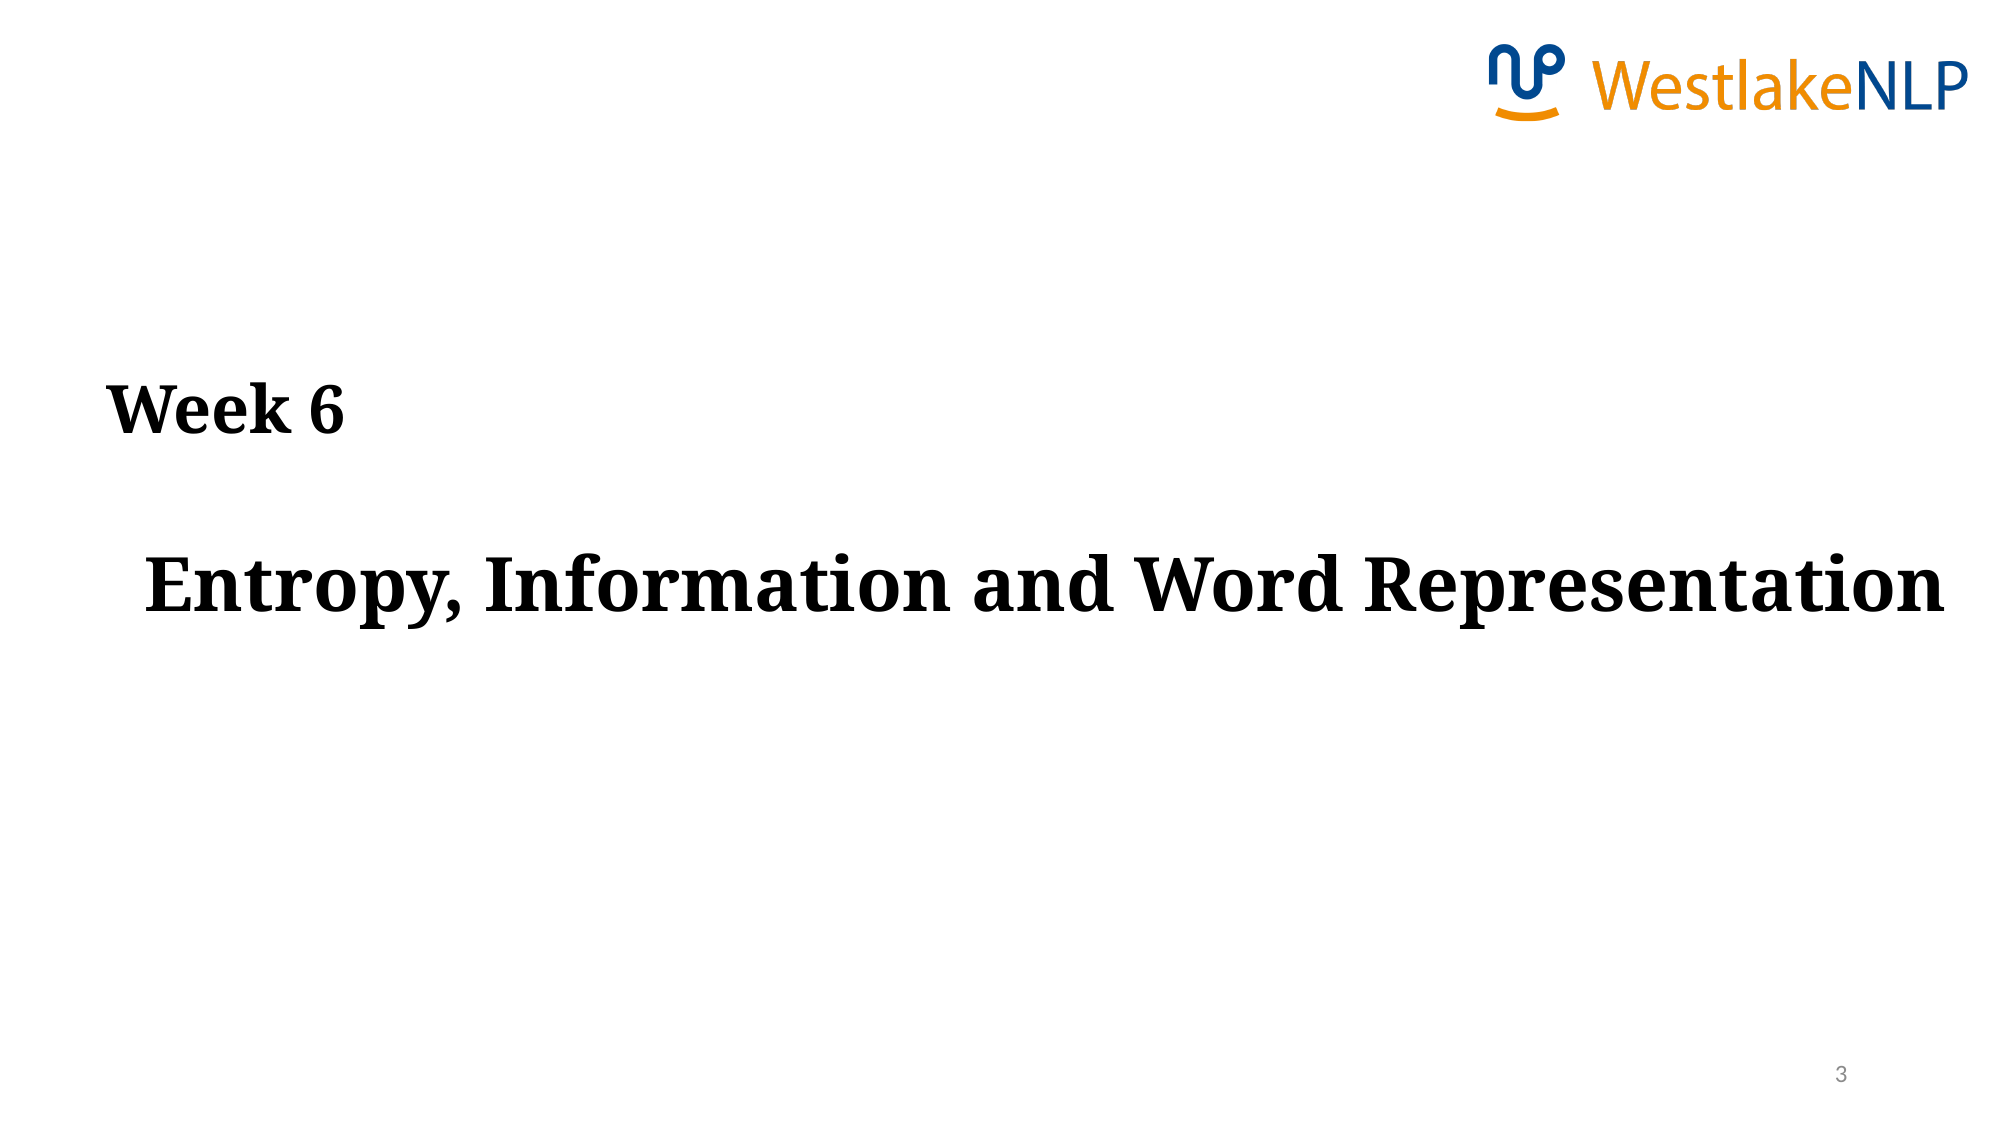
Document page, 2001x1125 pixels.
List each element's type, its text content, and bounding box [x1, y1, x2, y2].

text_box Week 6 Entropy, Information and Word Representation [91, 359, 1964, 635]
slide_number 3 [1412, 1042, 1863, 1103]
picture [1459, 0, 2000, 170]
